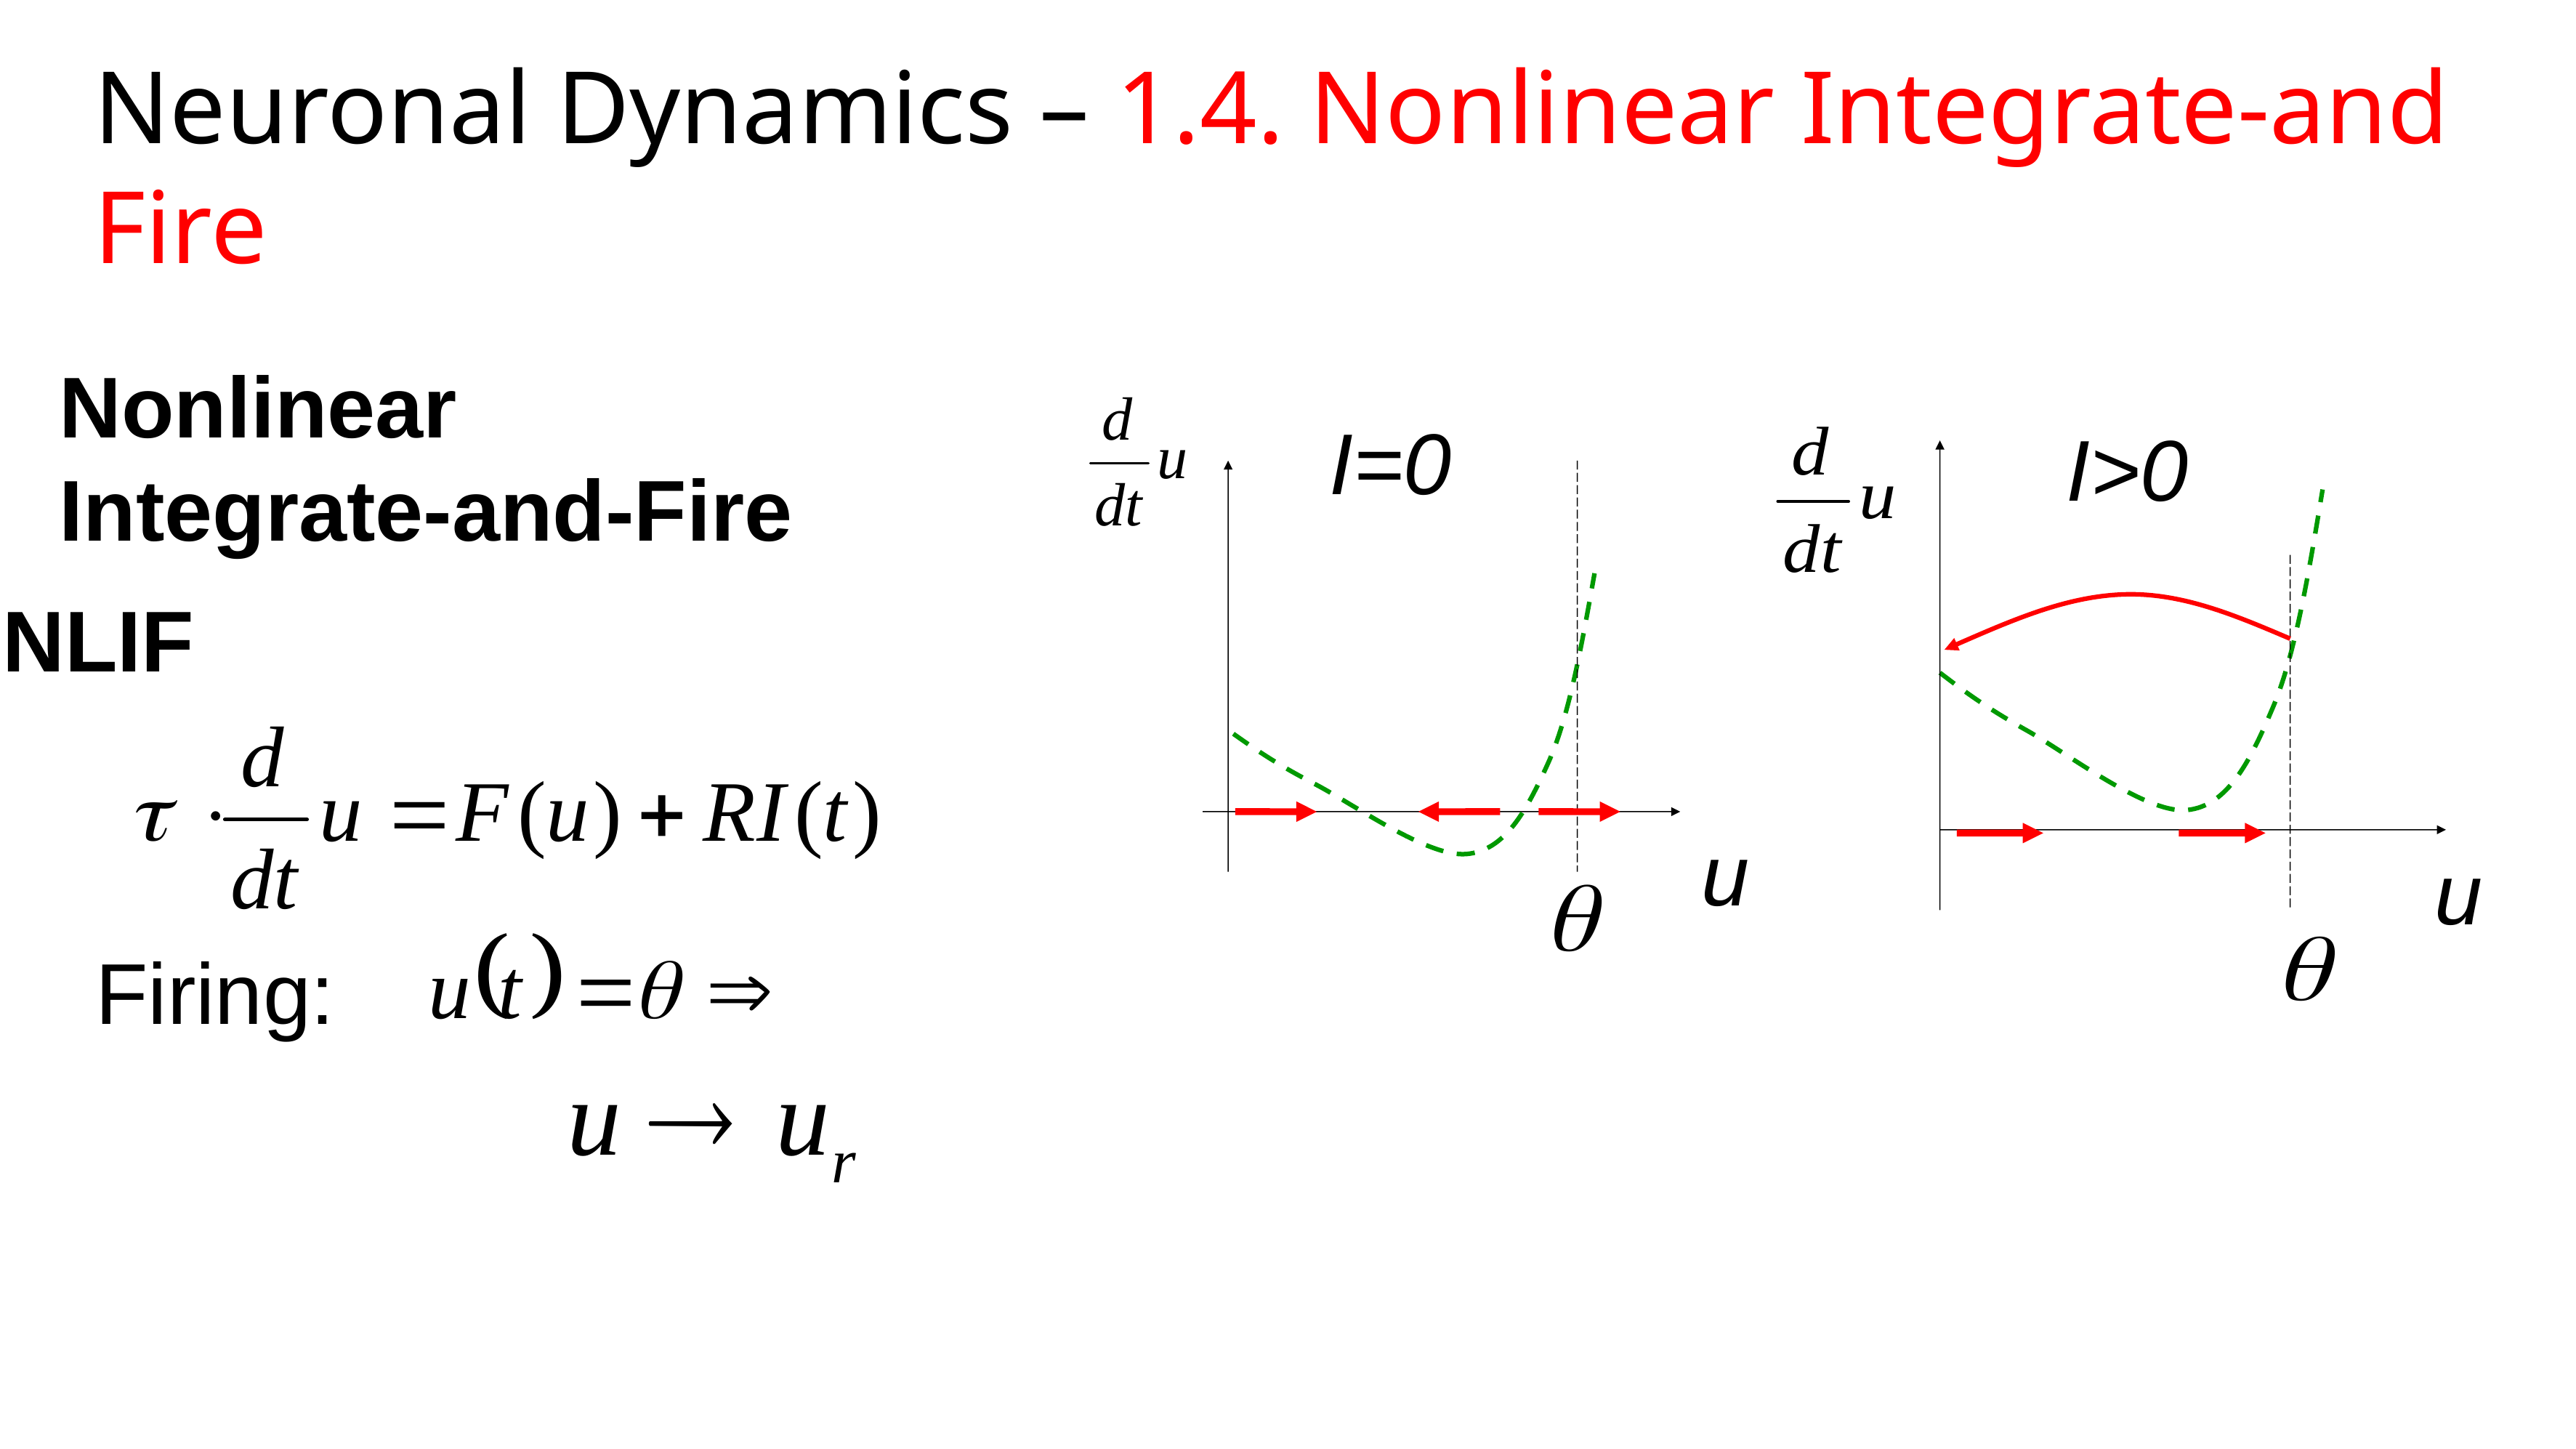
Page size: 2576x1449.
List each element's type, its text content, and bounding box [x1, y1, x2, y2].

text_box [83, 932, 881, 1209]
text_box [414, 932, 808, 1062]
text_box NLIF [0, 580, 206, 695]
text_box [1235, 807, 1317, 817]
text_box I=0 [1318, 403, 1519, 517]
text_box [1535, 862, 1625, 981]
text_box [1418, 807, 1501, 817]
text_box [1233, 573, 1595, 855]
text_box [126, 704, 898, 927]
text_box [1538, 807, 1620, 817]
title Neuronal Dynamics – 1.4. Nonlinear Integrate-and Fire [83, 39, 2570, 214]
text_box u [1690, 814, 1760, 929]
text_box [1080, 381, 1203, 540]
text_box Nonlinear Integrate-and-Fire [48, 346, 804, 564]
text_box [1223, 460, 1233, 872]
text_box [1765, 409, 2488, 1029]
text_box [1620, 807, 1681, 817]
